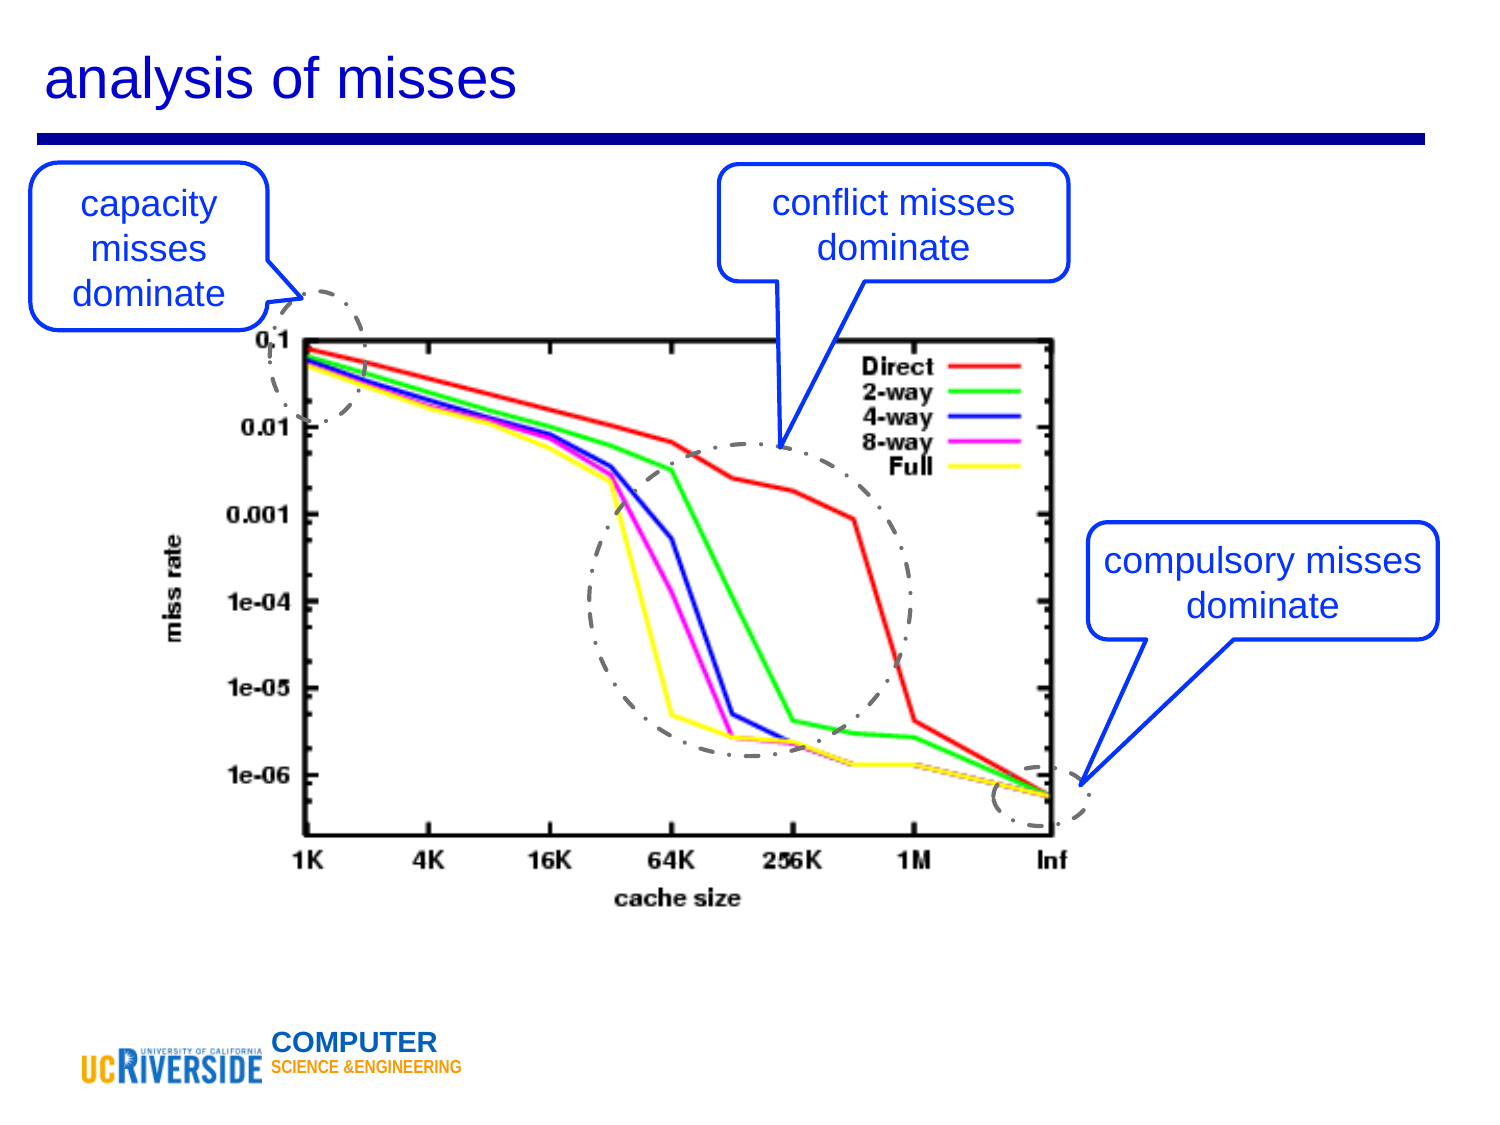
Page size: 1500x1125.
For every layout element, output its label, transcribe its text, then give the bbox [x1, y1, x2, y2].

picture [148, 310, 1093, 912]
title analysis of misses [36, 24, 1313, 125]
picture [82, 1034, 262, 1098]
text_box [718, 163, 1069, 448]
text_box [30, 162, 302, 331]
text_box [1080, 521, 1438, 786]
text_box [307, 291, 351, 309]
